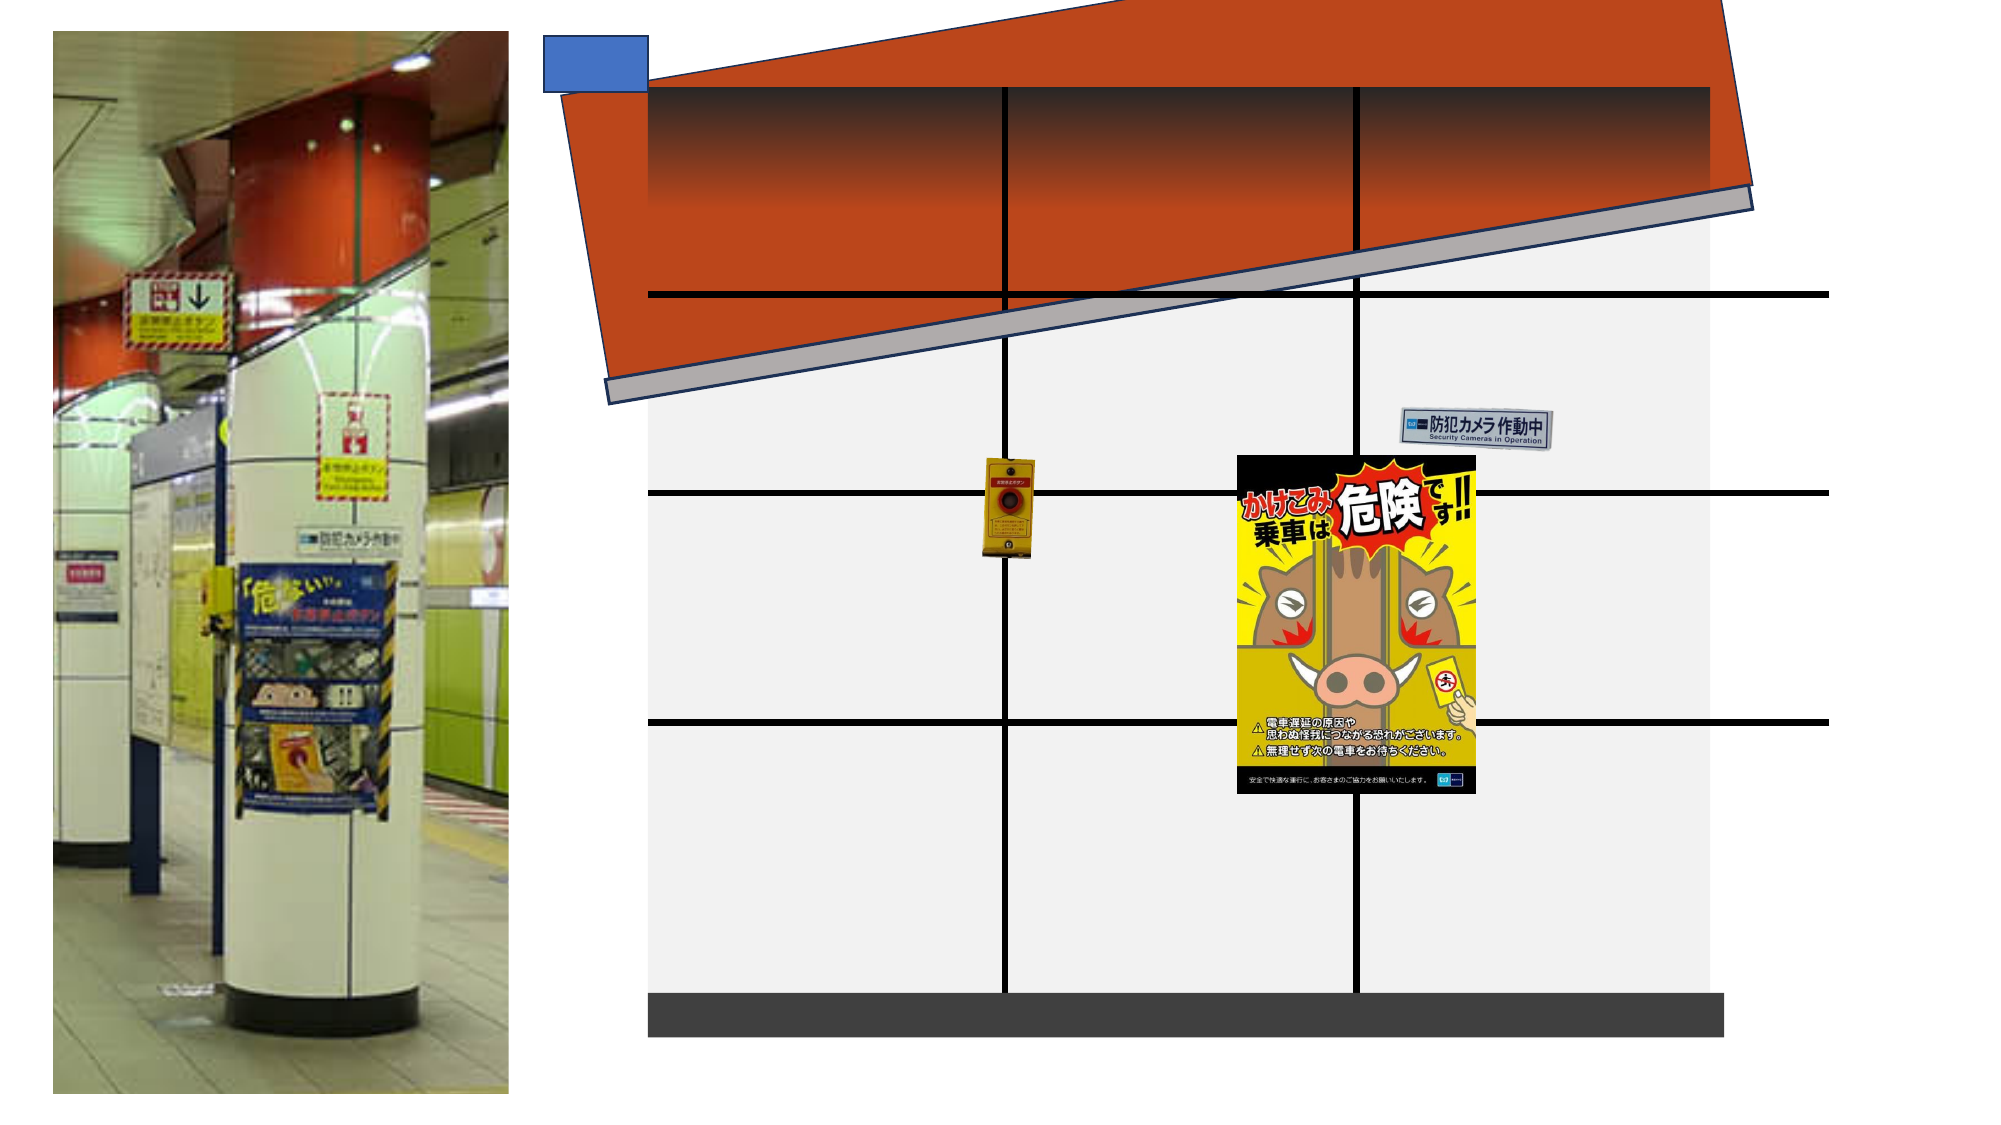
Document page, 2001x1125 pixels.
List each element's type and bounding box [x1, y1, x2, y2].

text_box [1476, 496, 1711, 719]
text_box [1284, 279, 1353, 291]
text_box [604, 310, 1005, 405]
text_box [1360, 210, 1590, 250]
text_box [647, 494, 1002, 722]
text_box [559, 93, 1002, 378]
text_box [647, 86, 1711, 210]
text_box [1120, 250, 1356, 291]
text_box [1357, 992, 1725, 1038]
text_box [1360, 726, 1711, 992]
text_box [1357, 183, 1754, 278]
picture [1396, 401, 1555, 453]
text_box [1008, 298, 1353, 490]
text_box [647, 339, 1002, 493]
picture [1237, 455, 1476, 794]
picture [982, 457, 1036, 560]
text_box [1008, 496, 1237, 719]
text_box [649, 0, 1754, 190]
text_box [1008, 726, 1353, 992]
text_box [647, 992, 1005, 1038]
text_box [1006, 992, 1356, 1038]
text_box [1006, 298, 1237, 338]
picture [52, 31, 509, 1094]
text_box [1360, 298, 1711, 490]
text_box [647, 723, 1002, 992]
text_box [543, 35, 649, 93]
text_box [1008, 298, 1073, 309]
text_box [1008, 210, 1353, 291]
text_box [1360, 218, 1711, 291]
